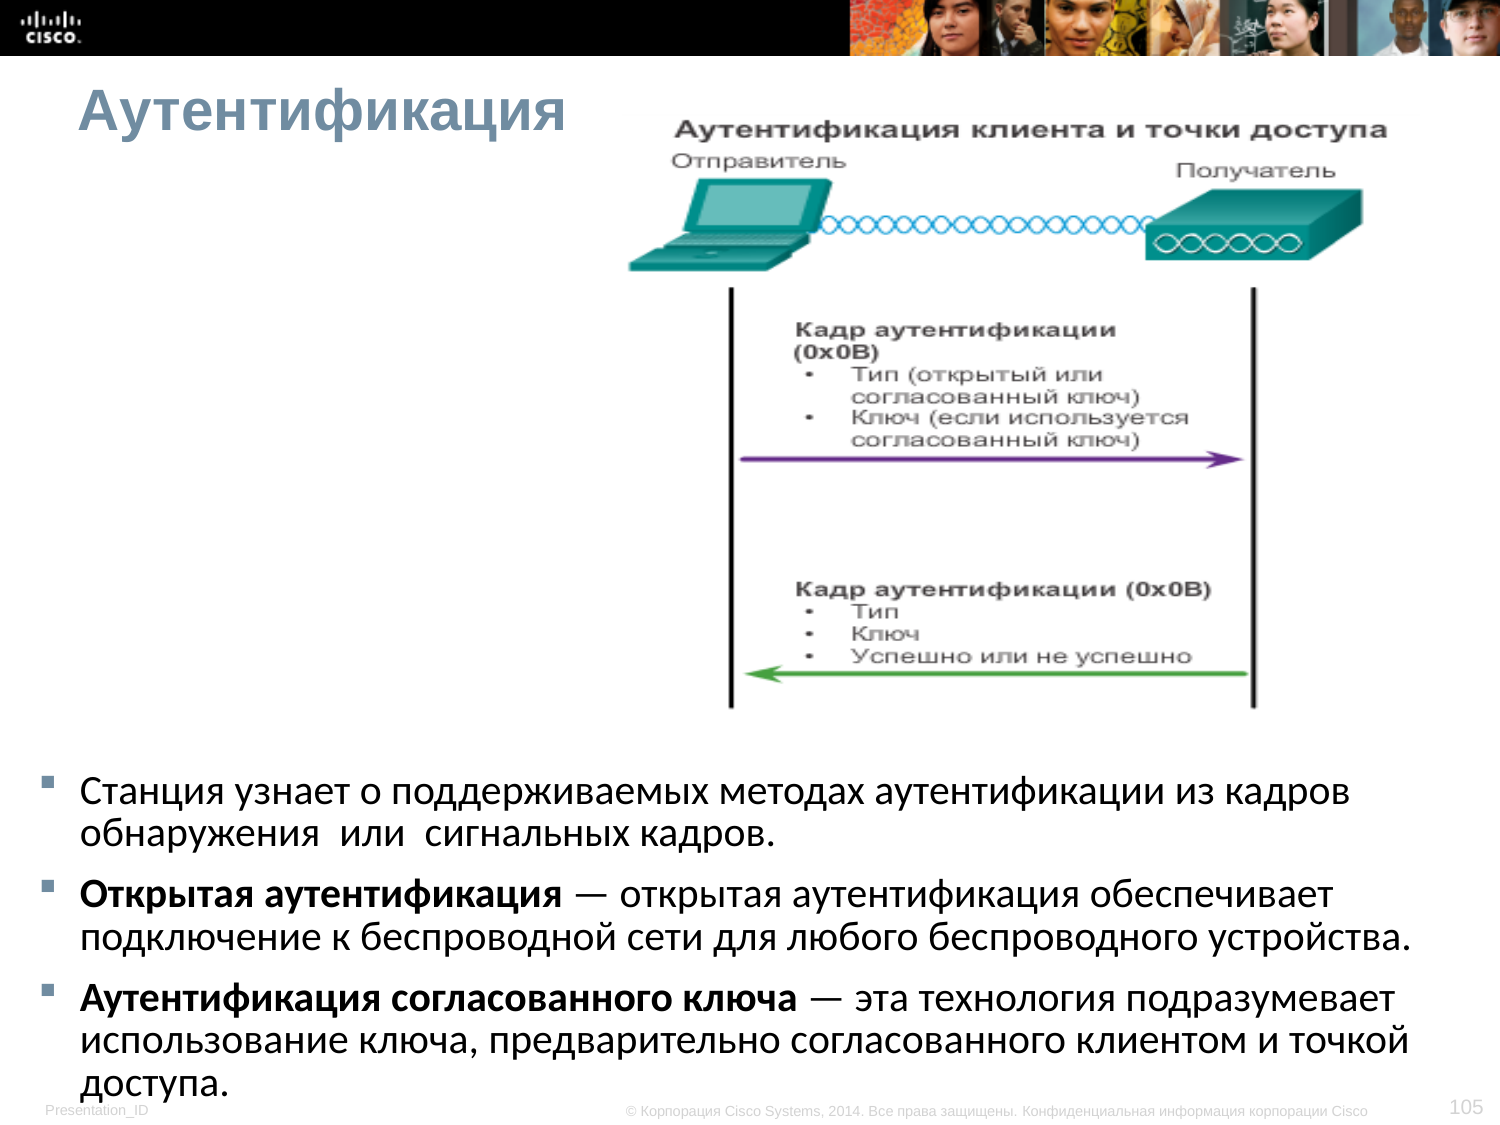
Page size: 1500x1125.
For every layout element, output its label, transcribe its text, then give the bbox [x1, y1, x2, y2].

title Аутентификация [64, 66, 1469, 151]
picture [621, 114, 1420, 728]
list Станция узнает о поддерживаемых методах аутентификации из кадров обнаружения или сигнальных кадров. Открытая аутентификация — открытая аутентификация обеспечивает подключение к беспроводной сети для любого беспроводного устройства. Аутентификация согласованного ключа — эта технология подразумевает использование ключа, предварительно согласованного клиентом и точкой доступа. [24, 178, 1476, 1086]
picture [0, 0, 1500, 56]
